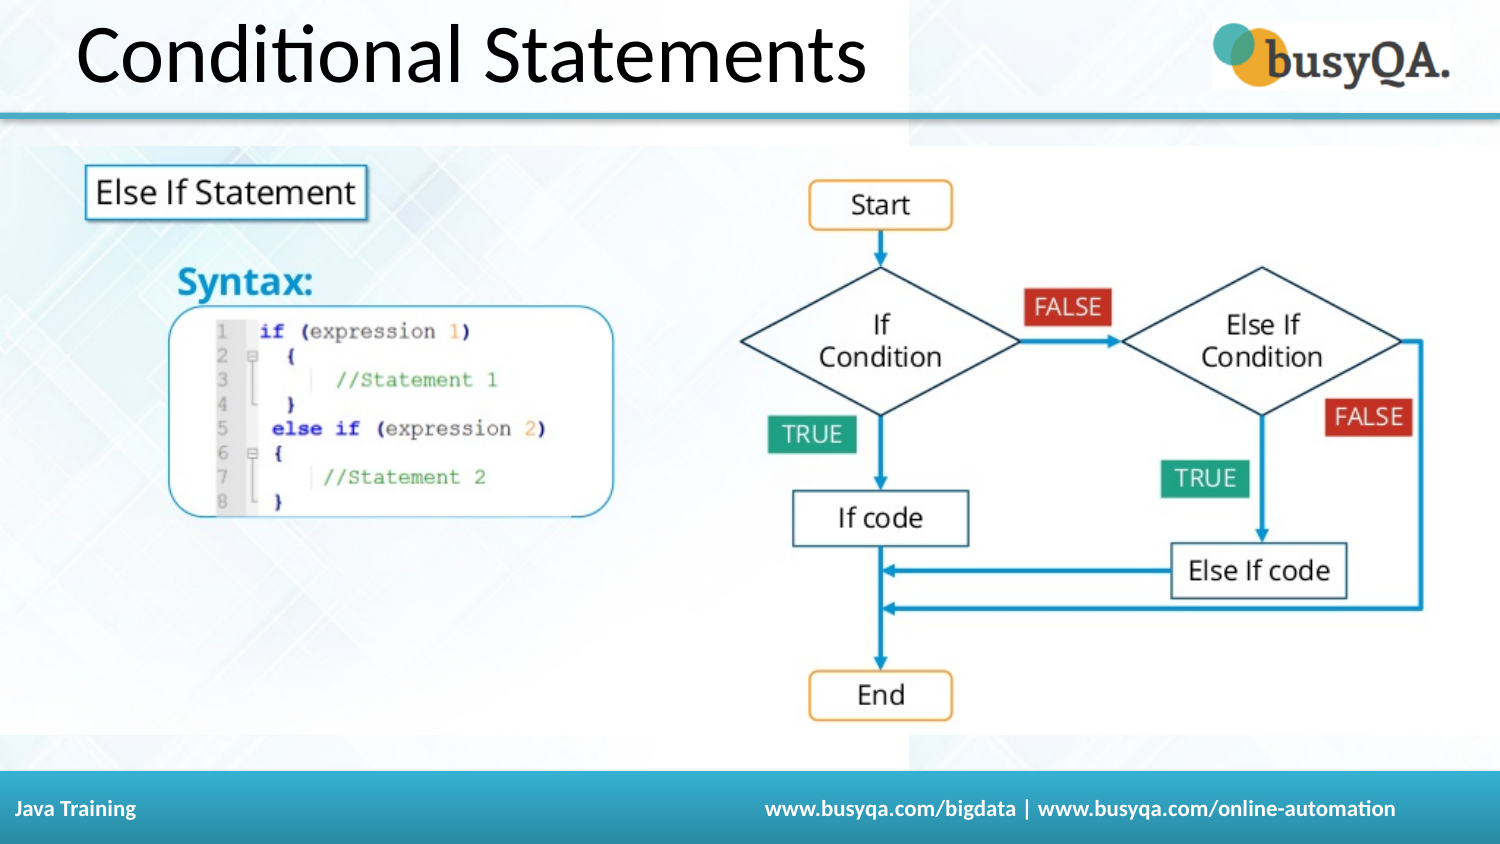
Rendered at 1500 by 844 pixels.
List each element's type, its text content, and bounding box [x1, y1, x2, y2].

text_box Conditional Statements [60, 14, 896, 103]
picture [0, 0, 1500, 113]
picture [0, 119, 1500, 772]
